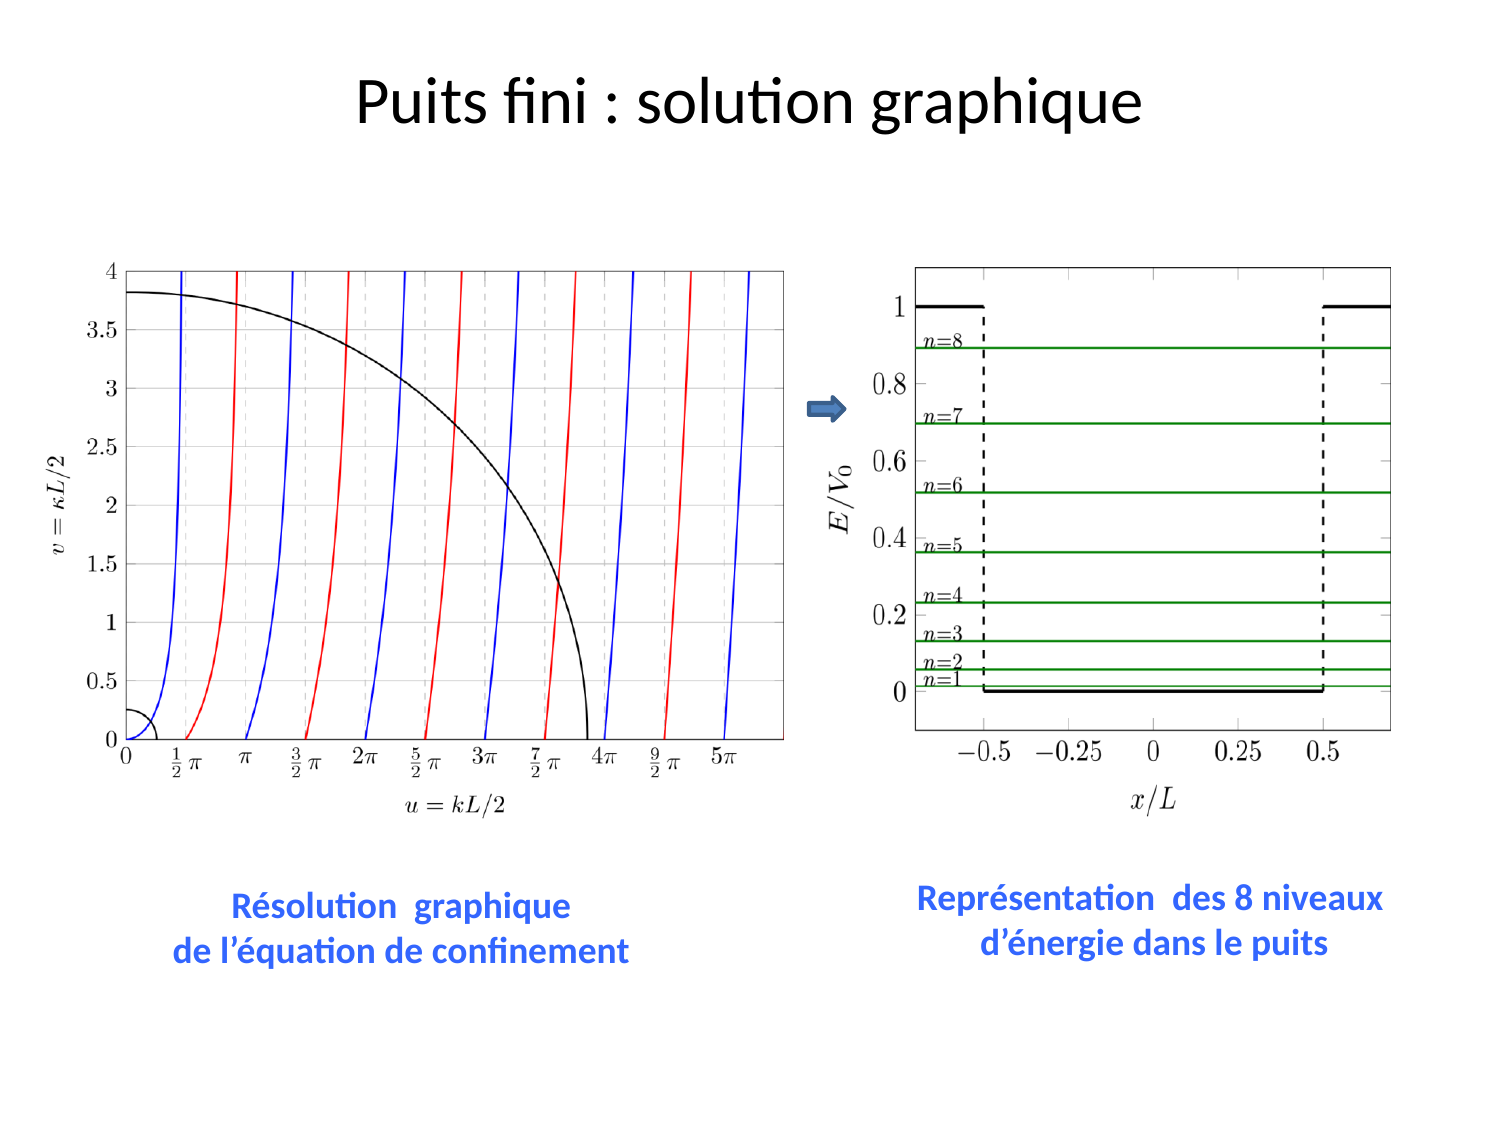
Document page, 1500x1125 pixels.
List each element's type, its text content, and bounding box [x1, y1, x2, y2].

text_box [806, 400, 813, 417]
picture [818, 266, 1392, 826]
text_box Résolution graphique de l’équation de confinement [172, 881, 631, 972]
text_box Représentation des 8 niveaux d’énergie dans le puits [916, 872, 1393, 963]
picture [37, 255, 784, 826]
title Puits fini : solution graphique [75, 45, 1425, 149]
